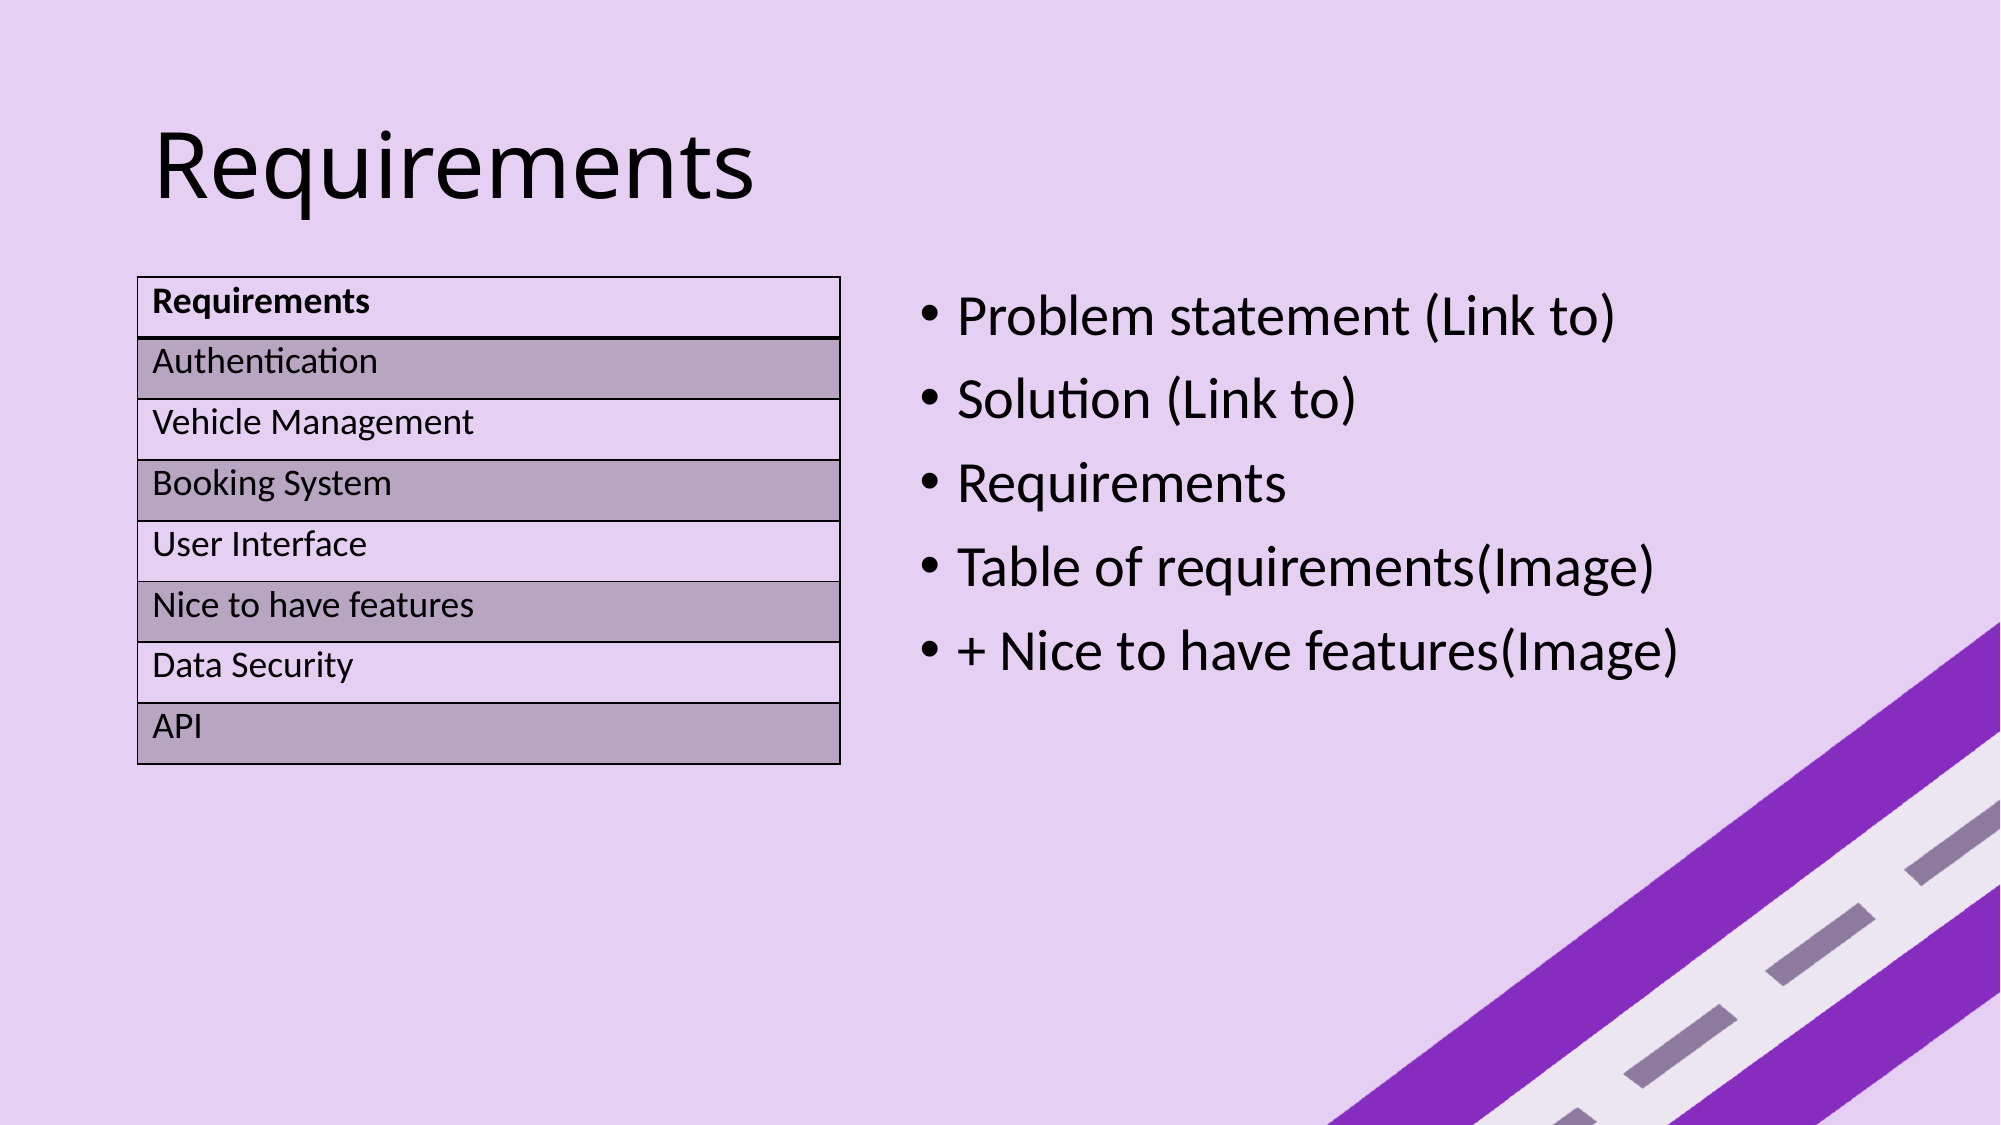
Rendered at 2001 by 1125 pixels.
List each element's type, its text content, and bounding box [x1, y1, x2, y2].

list Problem statement (Link to) Solution (Link to) Requirements Table of requirements(Image) + Nice to have features(Image) [904, 277, 2000, 992]
table_cell Data Security [138, 643, 839, 702]
table_cell Authentication [138, 340, 839, 398]
table_cell Nice to have features [138, 582, 839, 641]
picture [0, 0, 2001, 1125]
title Requirements [137, 59, 1863, 278]
table_cell Vehicle Management [138, 400, 839, 459]
table_cell API [138, 704, 839, 763]
table_cell Booking System [138, 461, 839, 520]
table_header Requirements [138, 278, 839, 336]
table_cell User Interface [138, 522, 839, 581]
